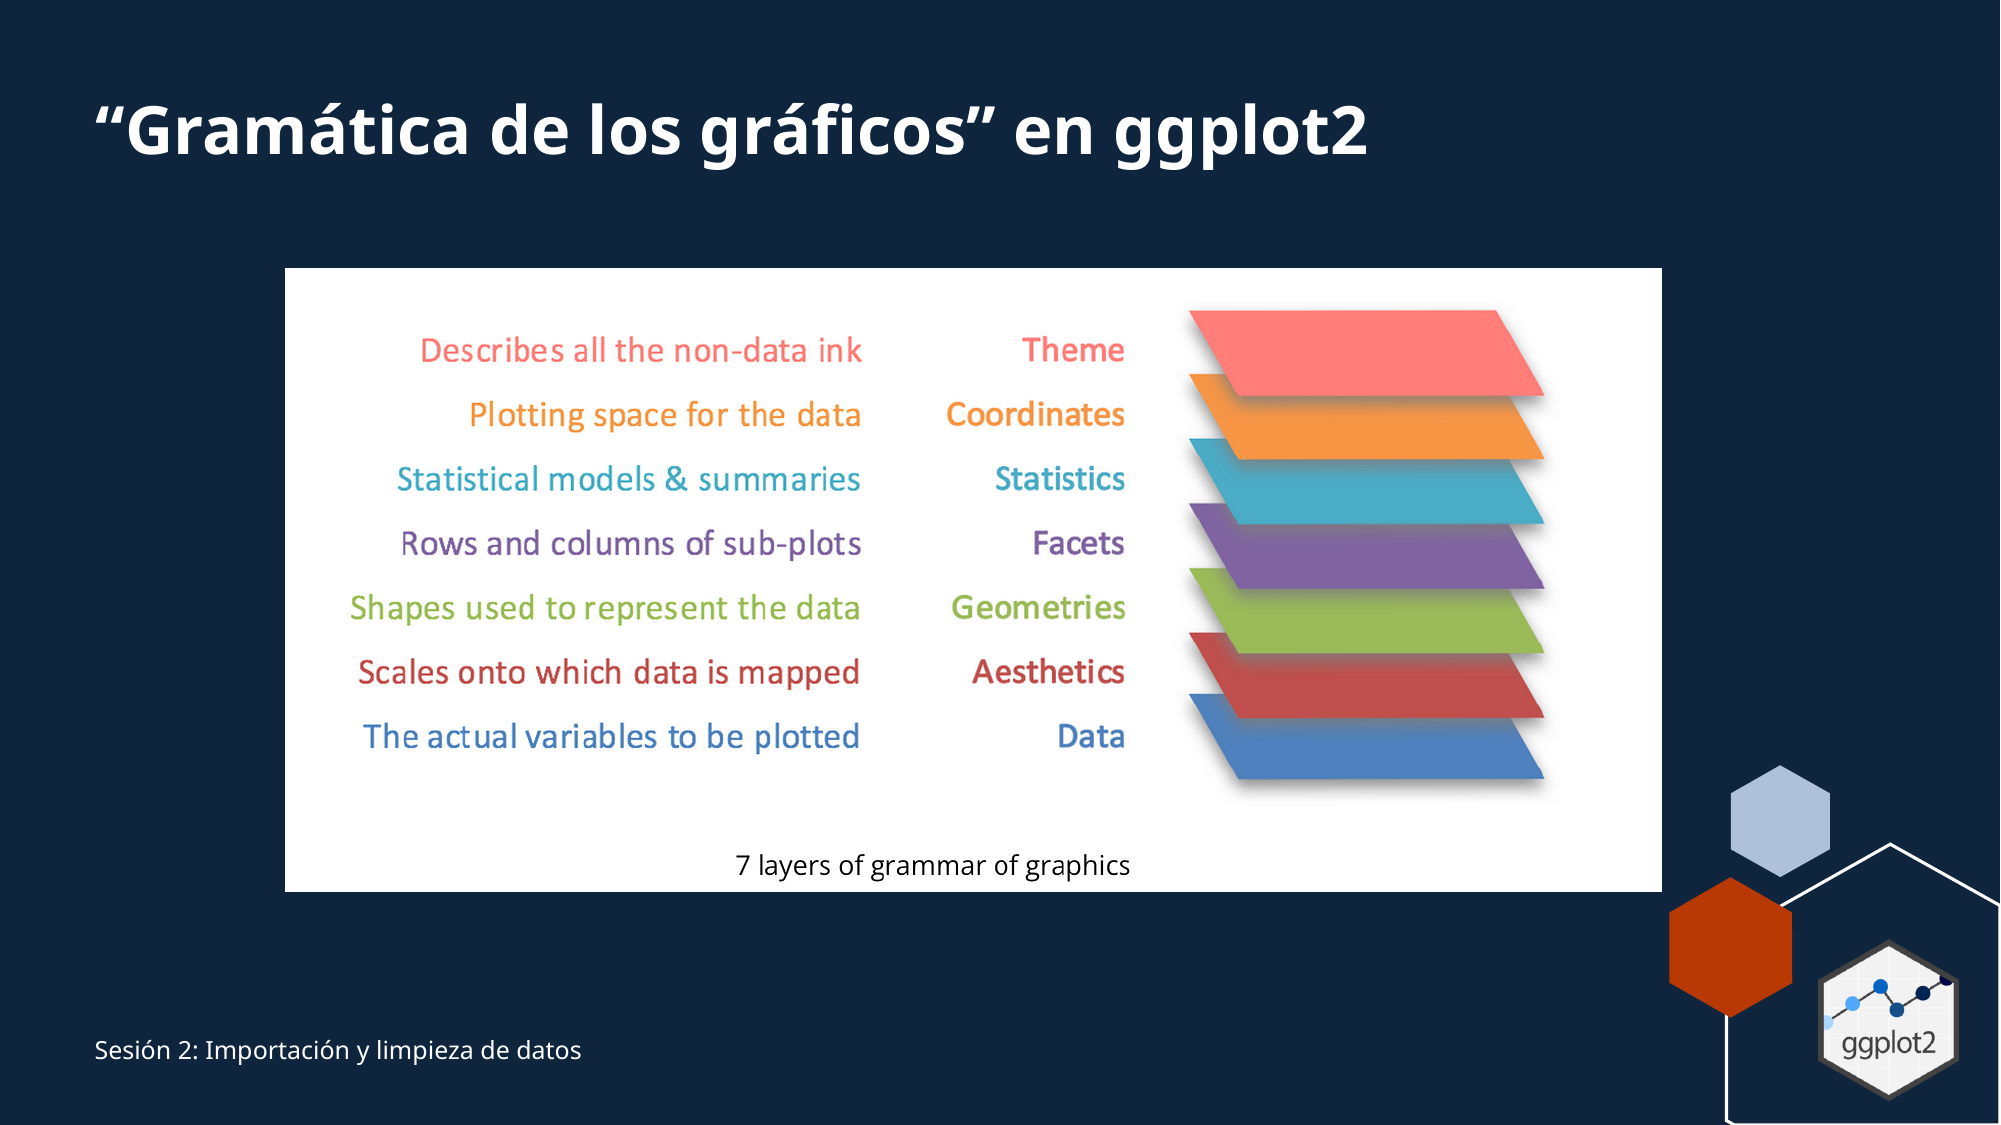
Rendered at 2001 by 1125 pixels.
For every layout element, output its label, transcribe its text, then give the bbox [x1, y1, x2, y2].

footer Sesión 2: Importación y limpieza de datos [79, 1020, 755, 1080]
title “Gramática de los gráficos” en ggplot2 [80, 89, 1867, 323]
picture [285, 268, 1662, 892]
picture [1818, 939, 1959, 1101]
